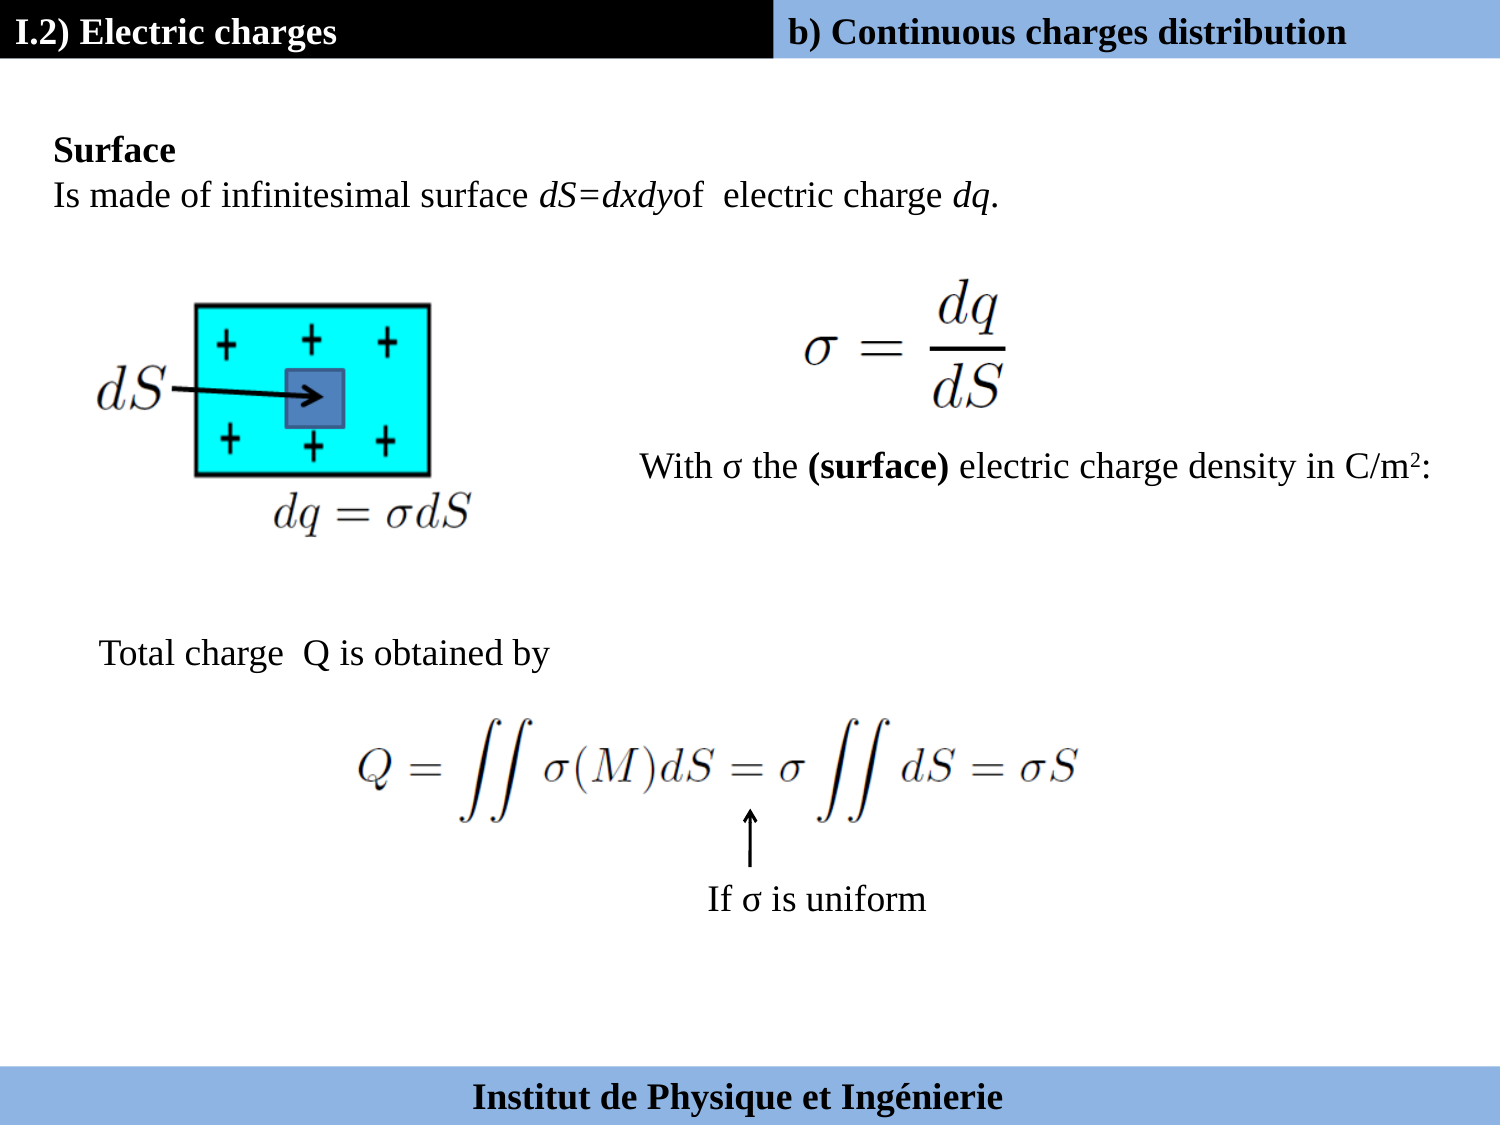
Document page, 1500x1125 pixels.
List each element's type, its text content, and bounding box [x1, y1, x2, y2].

picture [327, 691, 1091, 840]
text_box Total charge Q is obtained by [83, 621, 566, 681]
picture [796, 269, 1011, 423]
text_box Institut de Physique et Ingénierie [400, 1064, 1028, 1125]
text_box If σ is uniform [692, 866, 943, 927]
text_box [775, 0, 1500, 61]
text_box [1028, 1064, 1500, 1125]
text_box With σ the (surface) electric charge density in C/m2: [624, 433, 1457, 494]
text_box b) Continuous charges distribution [773, 0, 1477, 60]
text_box I.2) Electric charges [0, 0, 773, 60]
text_box Surface Is made of infinitesimal surface dS=dxdyof electric charge dq. [38, 117, 1015, 222]
picture [81, 292, 500, 551]
text_box [0, 1064, 400, 1125]
